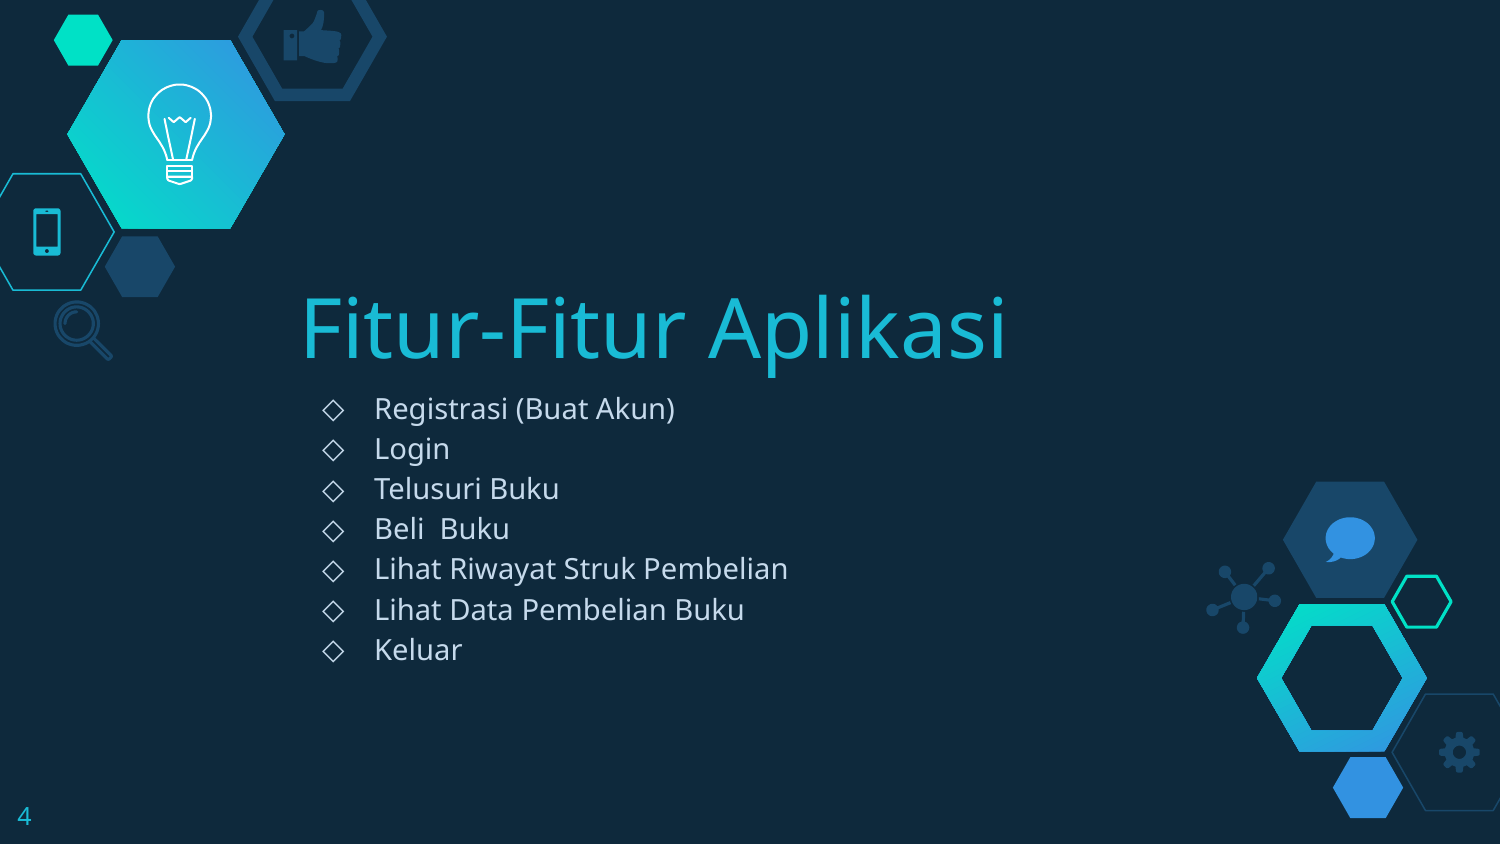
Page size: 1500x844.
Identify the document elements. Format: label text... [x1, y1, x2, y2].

title Fitur-Fitur Aplikasi [284, 284, 1096, 369]
slide_number 4 [2, 785, 93, 844]
list Registrasi (Buat Akun) Login Telusuri Buku Beli Buku Lihat Riwayat Struk Pembelian Lihat Data Pembelian Buku Keluar [284, 369, 1096, 688]
